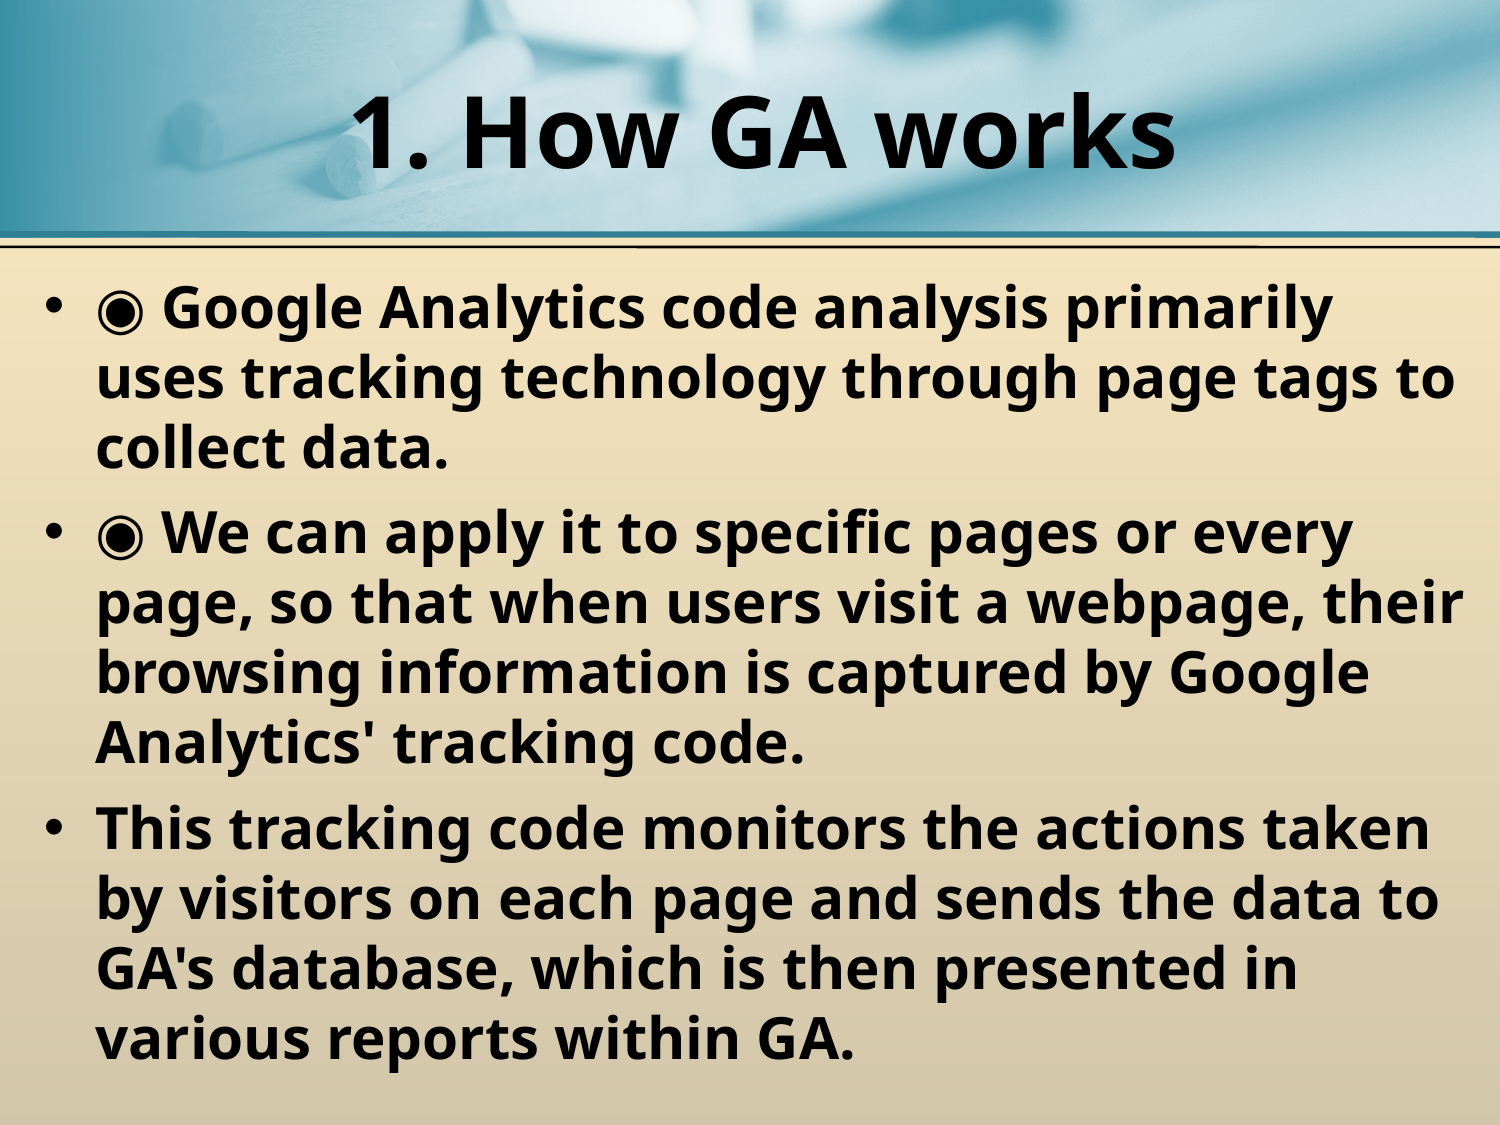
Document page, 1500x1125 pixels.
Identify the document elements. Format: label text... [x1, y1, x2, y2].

title 1. How GA works [45, 24, 1481, 233]
list ◉ Google Analytics code analysis primarily uses tracking technology through page tags to collect data. ◉ We can apply it to specific pages or every page, so that when users visit a webpage, their browsing information is captured by Google Analytics' tracking code. This tracking code monitors the actions taken by visitors on each page and sends the data to GA's database, which is then presented in various reports within GA. [29, 262, 1481, 1103]
